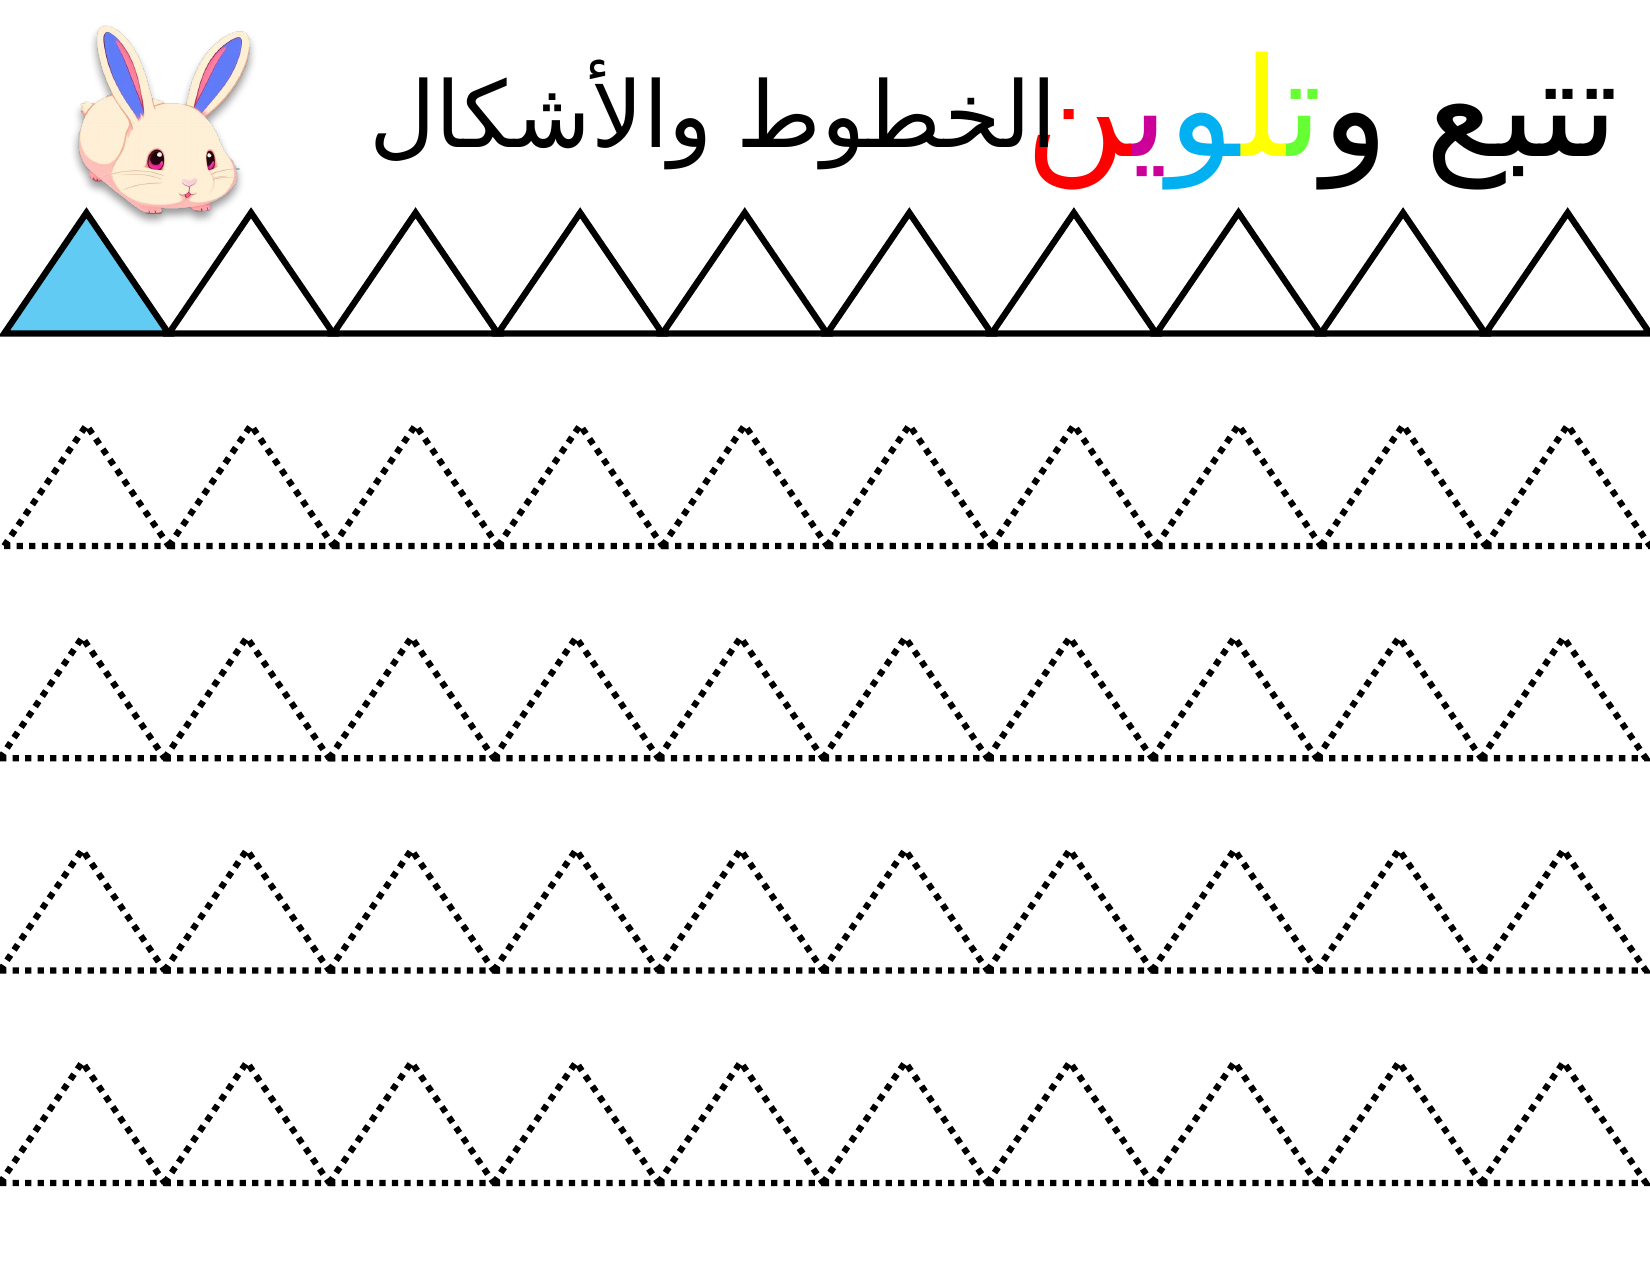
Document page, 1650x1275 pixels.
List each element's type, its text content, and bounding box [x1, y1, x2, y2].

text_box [0, 849, 1647, 972]
picture [61, 14, 276, 229]
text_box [3, 212, 1650, 335]
text_box تتبع وتلوين [909, 11, 1650, 192]
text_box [0, 1061, 1647, 1184]
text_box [3, 424, 1650, 547]
text_box الخطوط والأشكال [329, 48, 1098, 173]
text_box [0, 636, 1647, 759]
